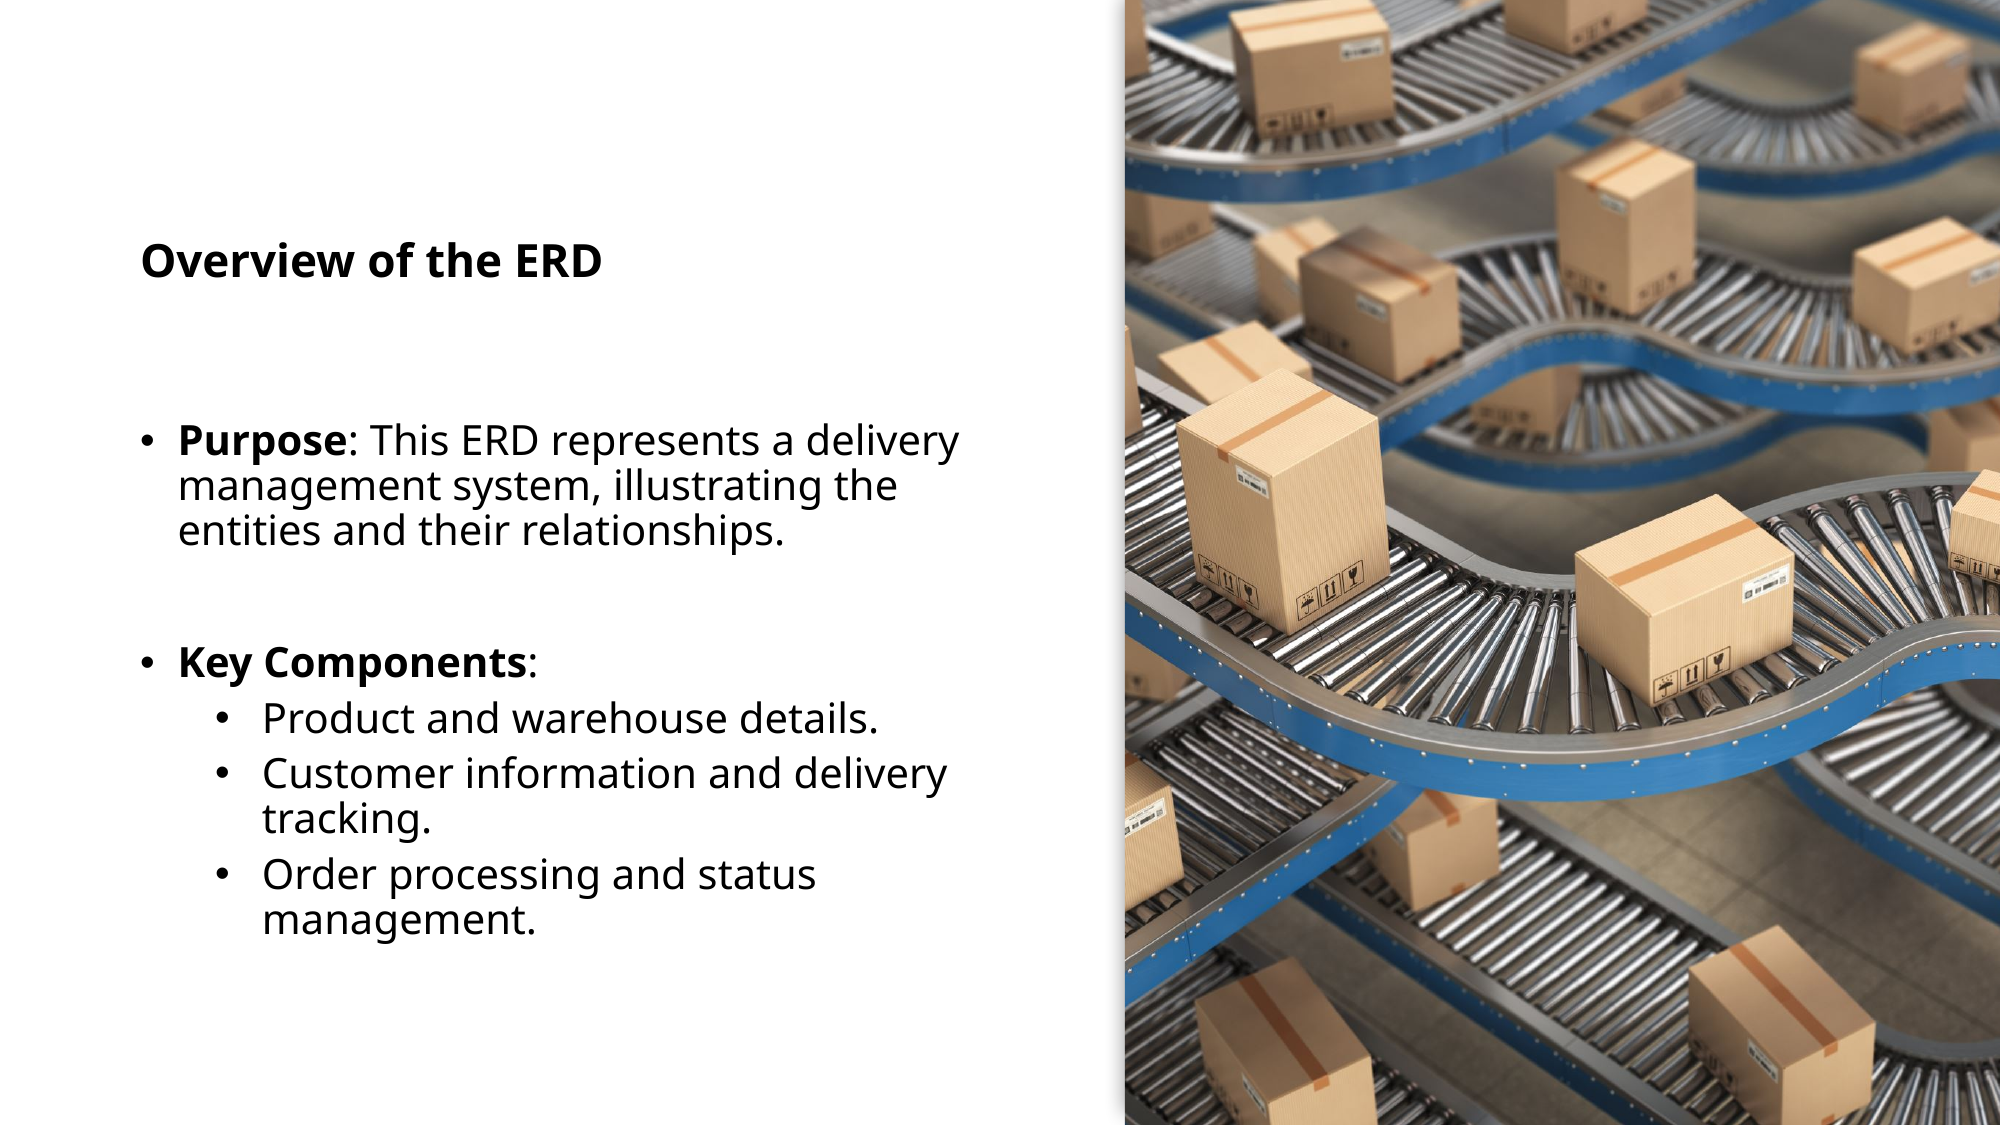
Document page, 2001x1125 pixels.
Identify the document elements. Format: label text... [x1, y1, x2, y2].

list Purpose: This ERD represents a delivery management system, illustrating the entities and their relationships. Key Components: Product and warehouse details. Customer information and delivery tracking. Order processing and status management. [124, 405, 1000, 1024]
picture [1124, 0, 2000, 1125]
text_box [0, 0, 1124, 1125]
title Overview of the ERD [124, 125, 1000, 405]
